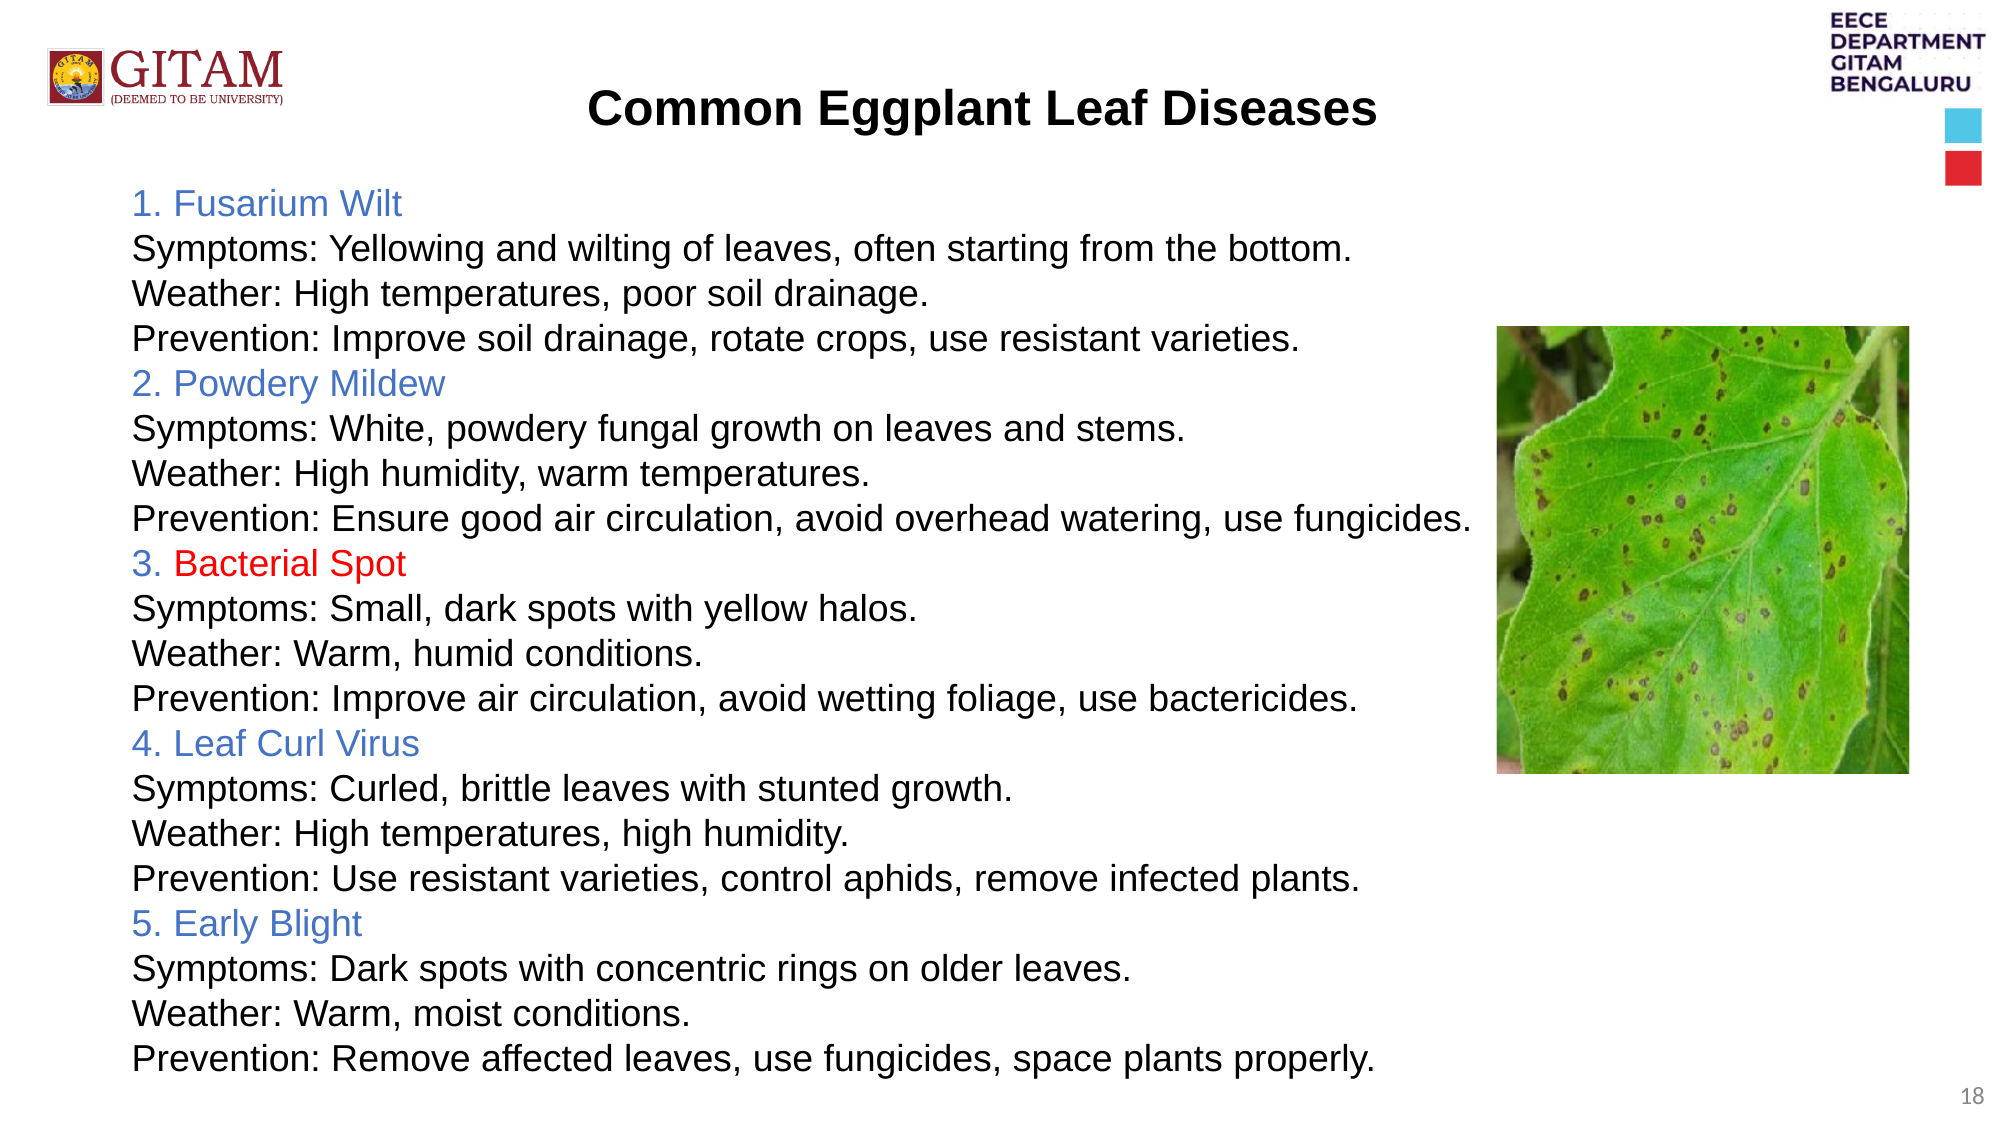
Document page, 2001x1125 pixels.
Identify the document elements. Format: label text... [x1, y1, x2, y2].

picture [1824, 1, 2000, 101]
picture [43, 42, 290, 112]
text_box Common Eggplant Leaf Diseases [572, 67, 1428, 143]
slide_number 18 [1550, 1065, 2000, 1125]
text_box 1. Fusarium Wilt Symptoms: Yellowing and wilting of leaves, often starting from the bottom. Weather: High temperatures, poor soil drainage. Prevention: Improve soil drainage, rotate crops, use resistant varieties. 2. Powdery Mildew Symptoms: White, powdery fungal growth on leaves and stems. Weather: High humidity, warm temperatures. Prevention: Ensure good air circulation, avoid overhead watering, use fungicides. 3. Bacterial Spot Symptoms: Small, dark spots with yellow halos. Weather: Warm, humid conditions. Prevention: Improve air circulation, avoid wetting foliage, use bactericides. 4. Leaf Curl Virus Symptoms: Curled, brittle leaves with stunted growth. Weather: High temperatures, high humidity. Prevention: Use resistant varieties, control aphids, remove infected plants. 5. Early Blight Symptoms: Dark spots with concentric rings on older leaves. Weather: Warm, moist conditions. Prevention: Remove affected leaves, use fungicides, space plants properly. [116, 171, 1883, 1086]
picture [1495, 326, 1910, 774]
